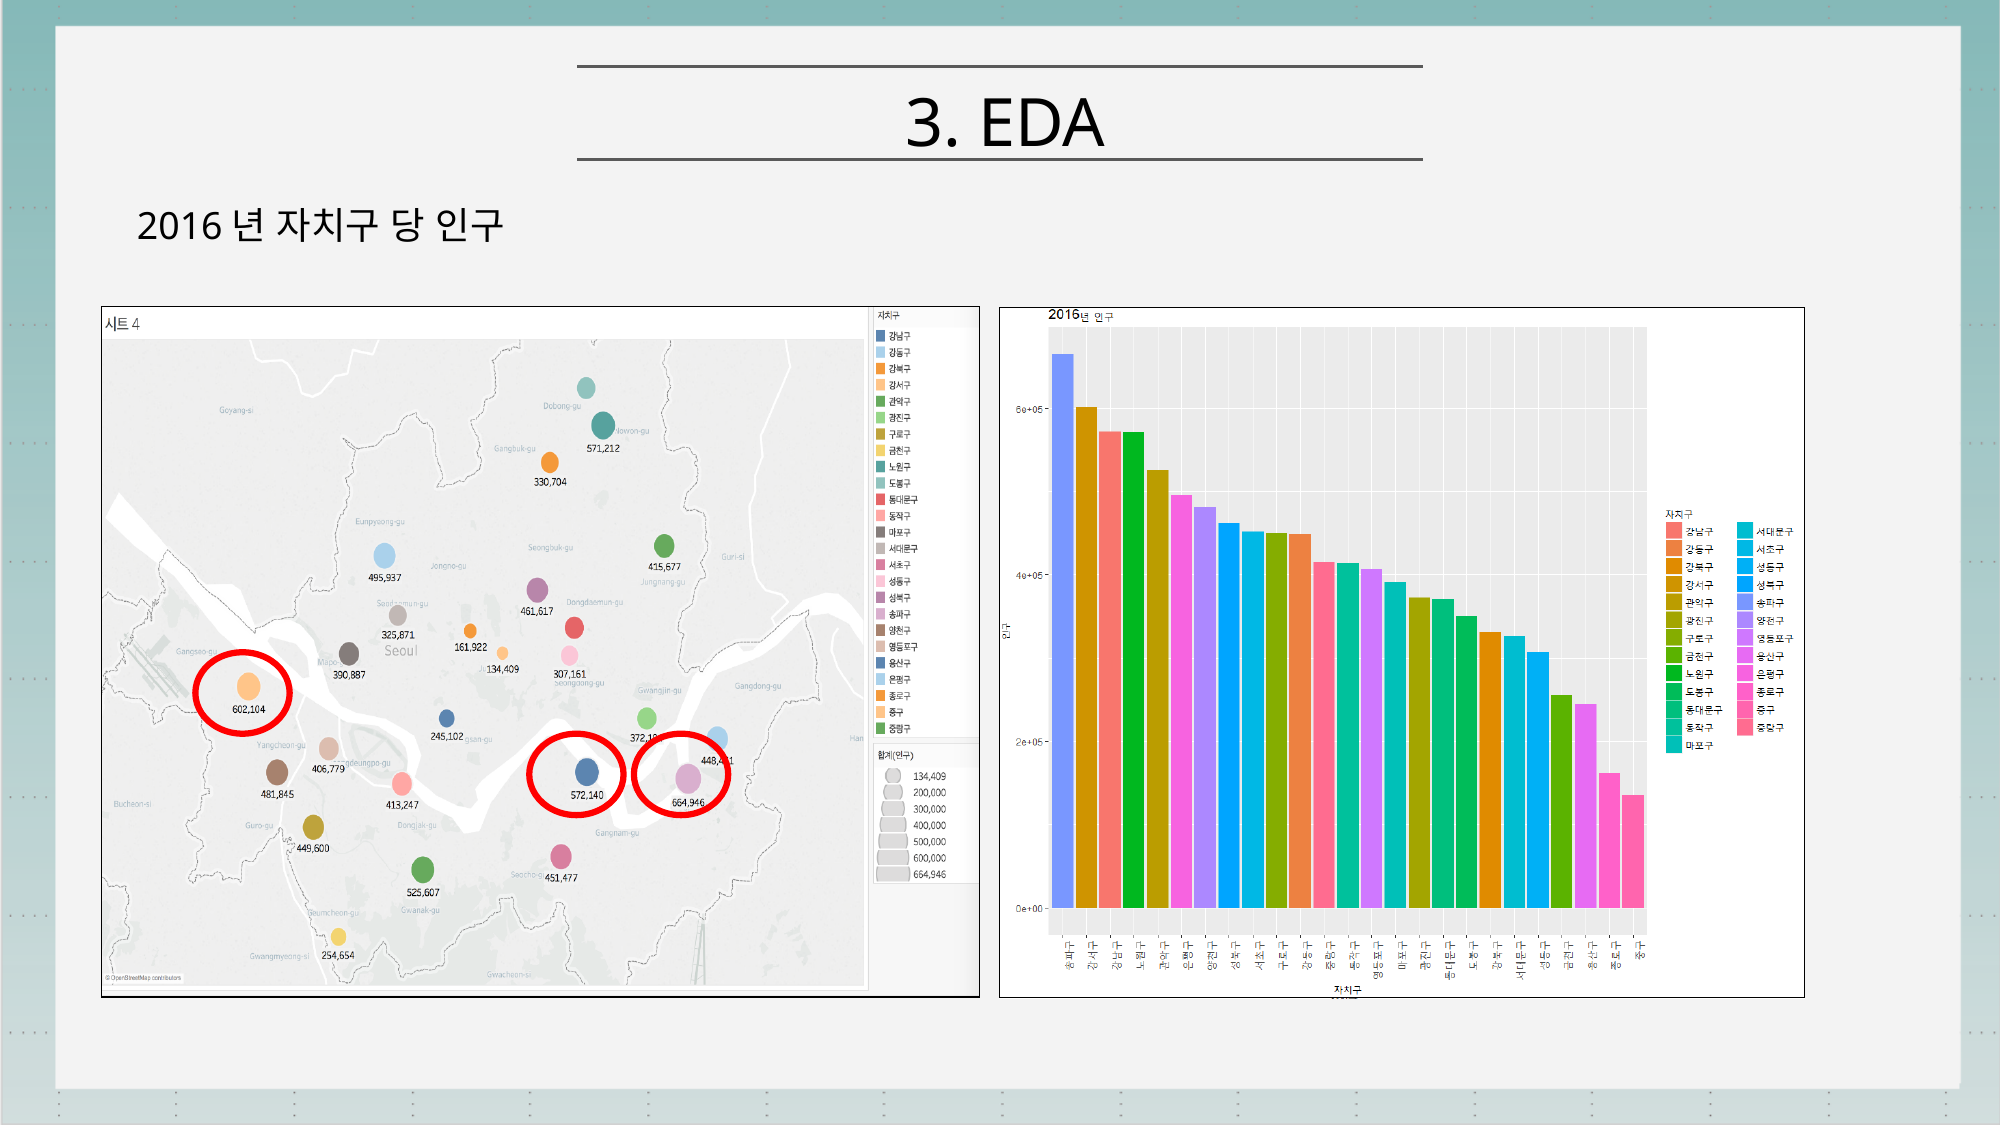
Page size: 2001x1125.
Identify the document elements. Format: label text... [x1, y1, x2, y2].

picture [101, 306, 980, 998]
text_box 3. EDA [0, 72, 1989, 168]
text_box 2016년 자치구 당 인구 [122, 194, 657, 255]
picture [999, 307, 1805, 999]
